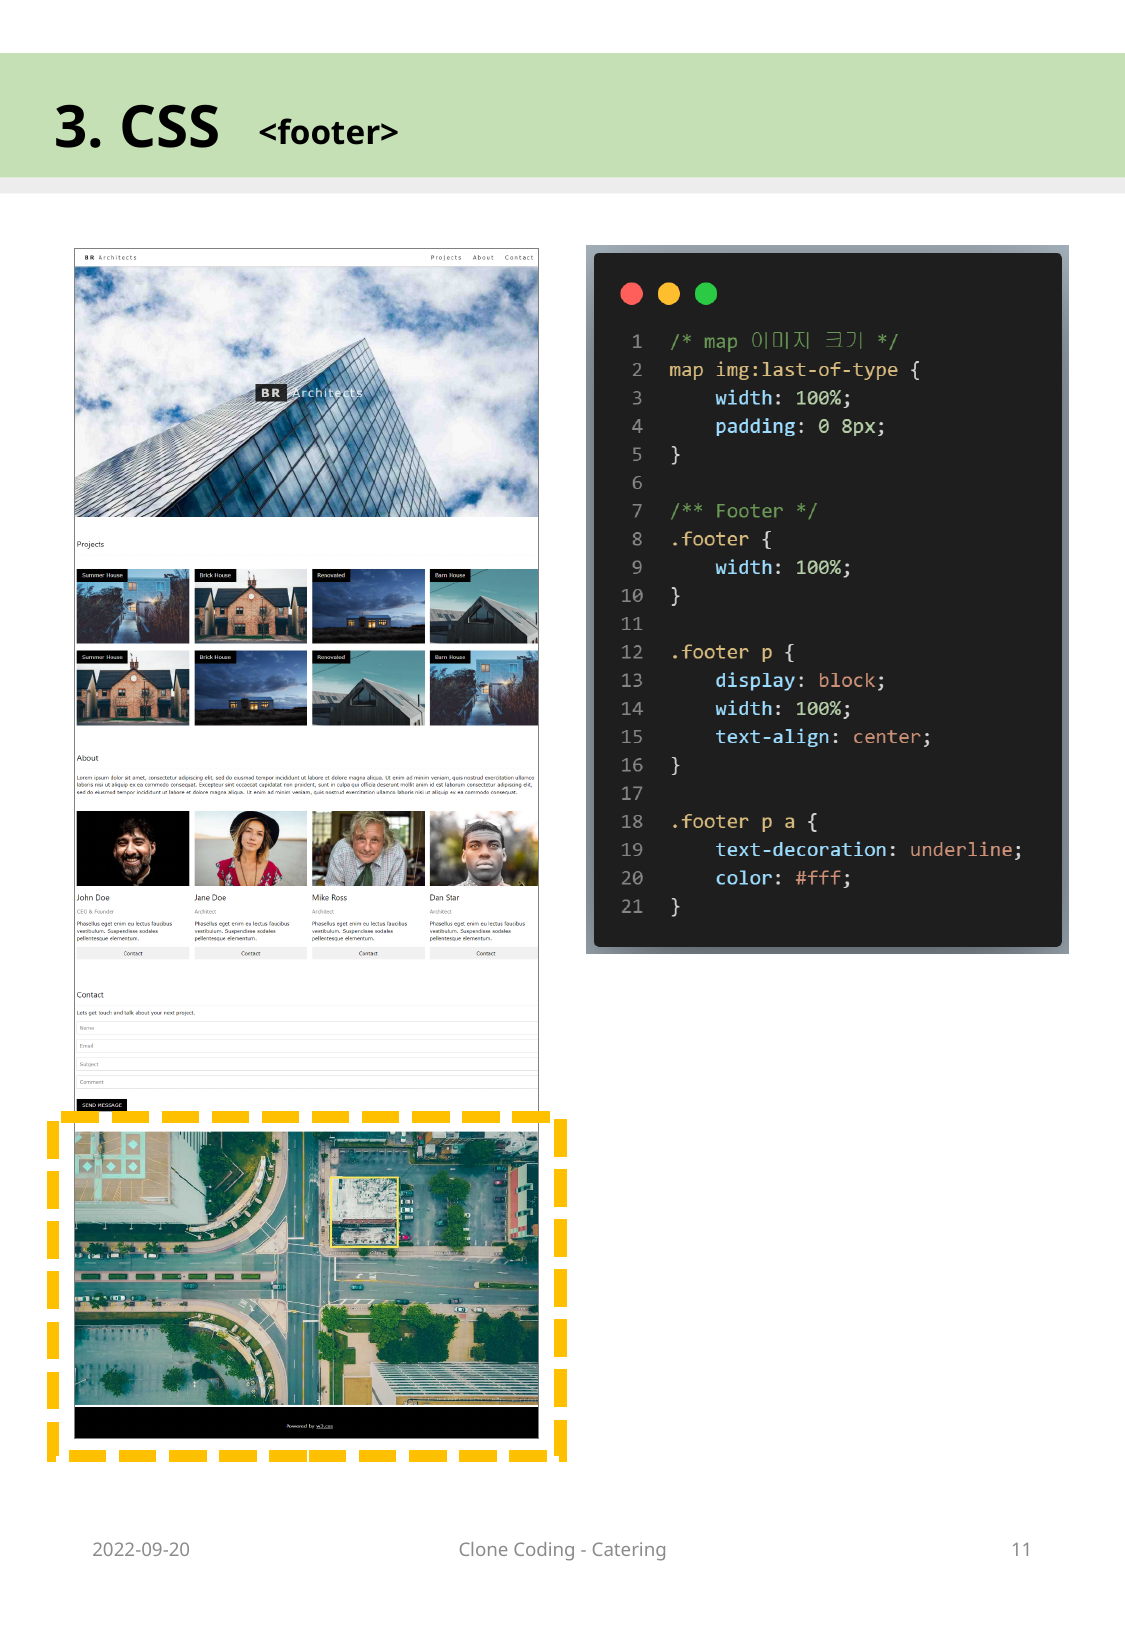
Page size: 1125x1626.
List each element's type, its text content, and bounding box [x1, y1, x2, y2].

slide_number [77, 1506, 331, 1593]
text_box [0, 53, 1125, 194]
picture [74, 248, 539, 1439]
slide_number 11 [794, 1506, 1048, 1593]
footer Clone Coding - Catering [372, 1506, 753, 1593]
text_box [52, 1116, 561, 1457]
picture [586, 245, 1069, 954]
